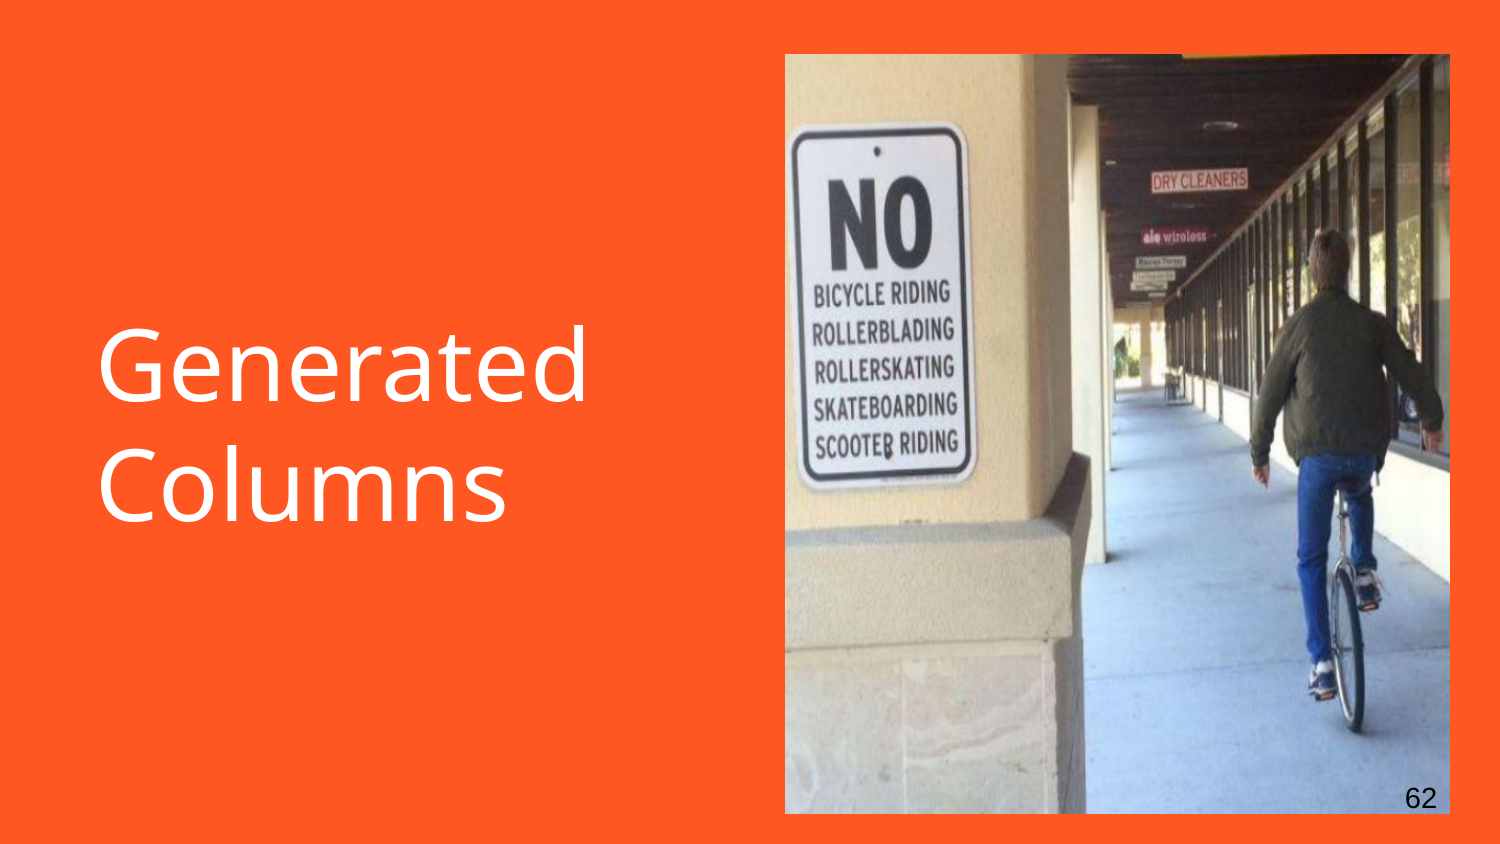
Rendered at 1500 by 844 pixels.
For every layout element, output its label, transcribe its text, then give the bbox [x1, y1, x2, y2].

picture [785, 54, 1450, 814]
slide_number ‹#› [1389, 764, 1480, 830]
title Generated Columns [80, 86, 780, 758]
